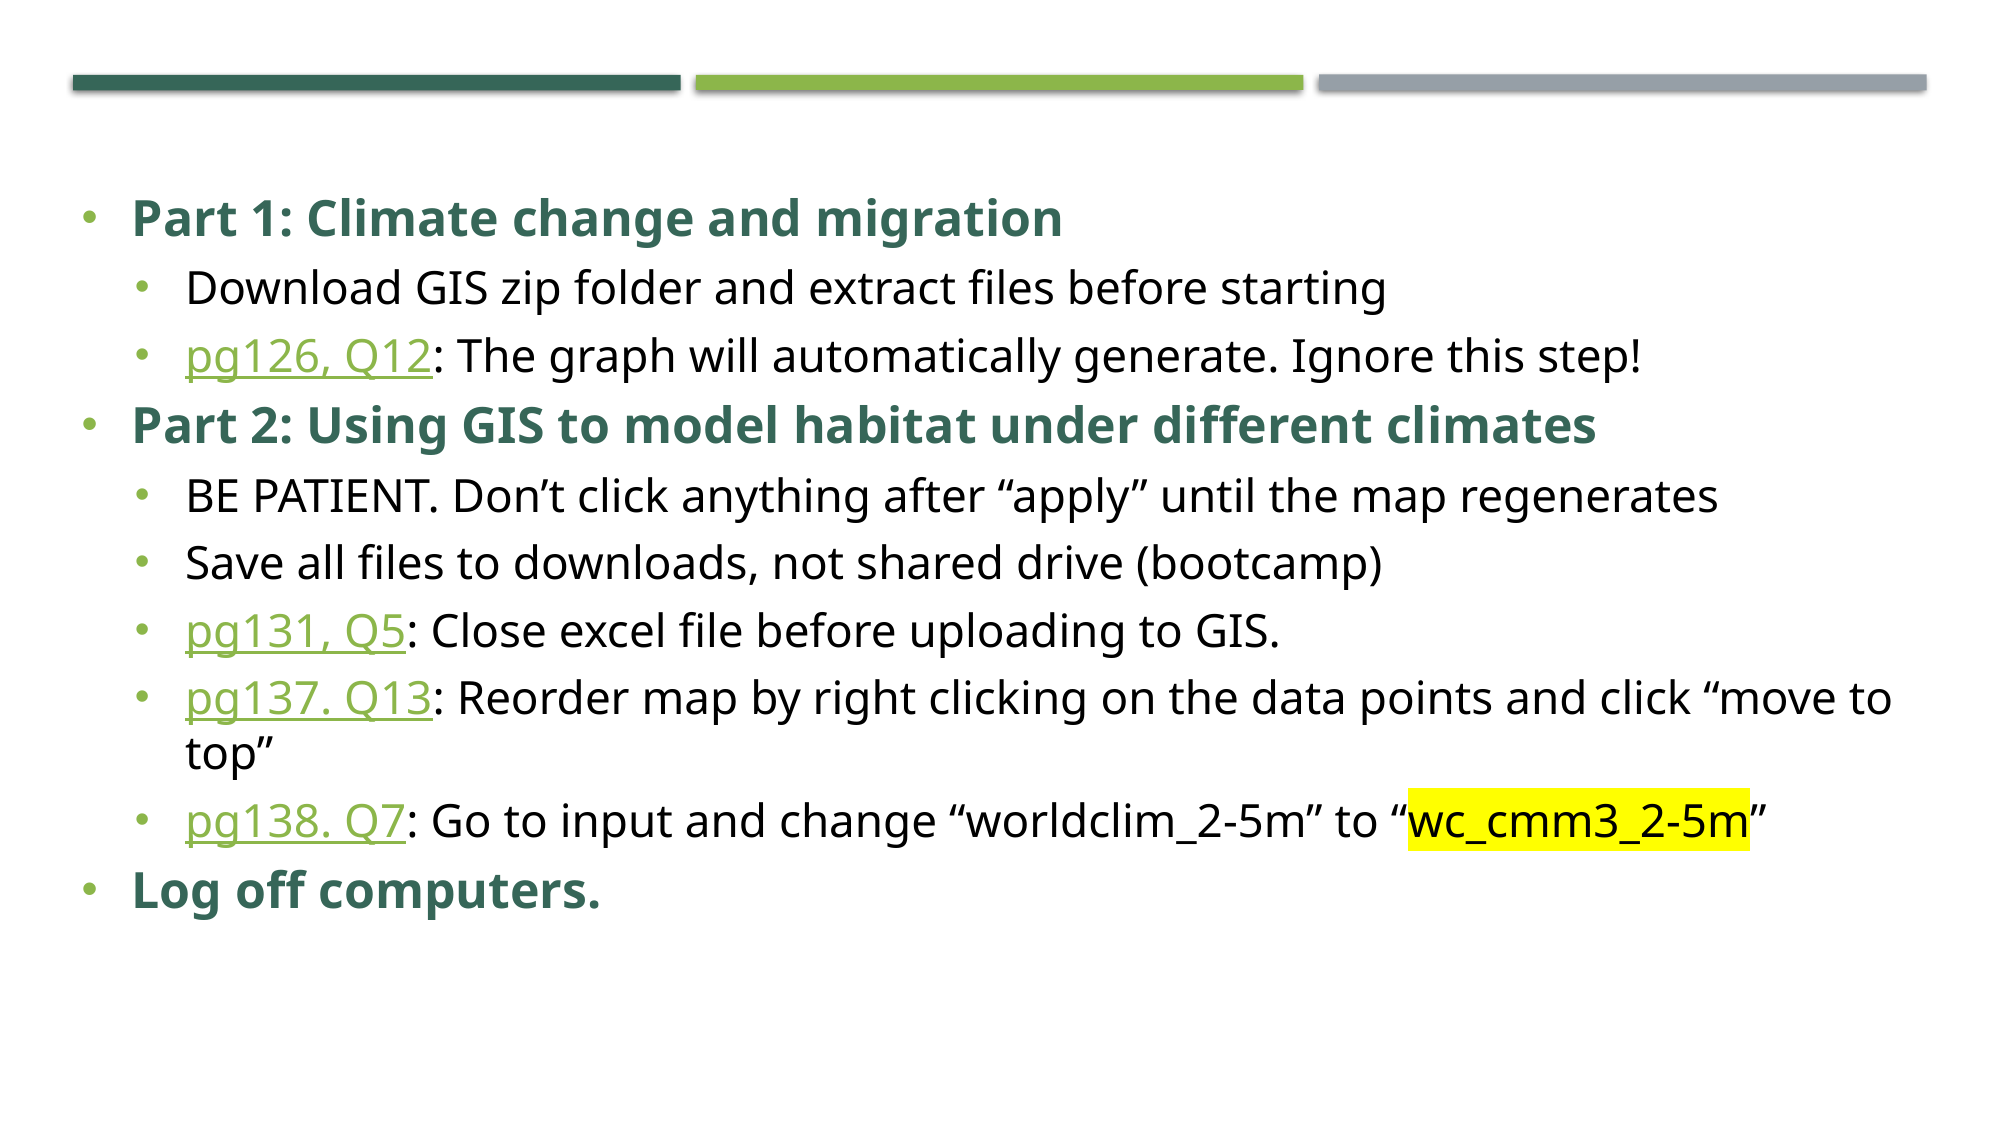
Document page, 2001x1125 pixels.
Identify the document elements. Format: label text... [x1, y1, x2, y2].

list Part 1: Climate change and migration Download GIS zip folder and extract files before starting pg126, Q12: The graph will automatically generate. Ignore this step! Part 2: Using GIS to model habitat under different climates BE PATIENT. Don’t click anything after “apply” until the map regenerates Save all files to downloads, not shared drive (bootcamp) pg131, Q5: Close excel file before uploading to GIS. pg137. Q13: Reorder map by right clicking on the data points and click “move to top” pg138. Q7: Go to input and change “worldclim_2-5m” to “wc_cmm3_2-5m” Log off computers. [66, 0, 1928, 1105]
